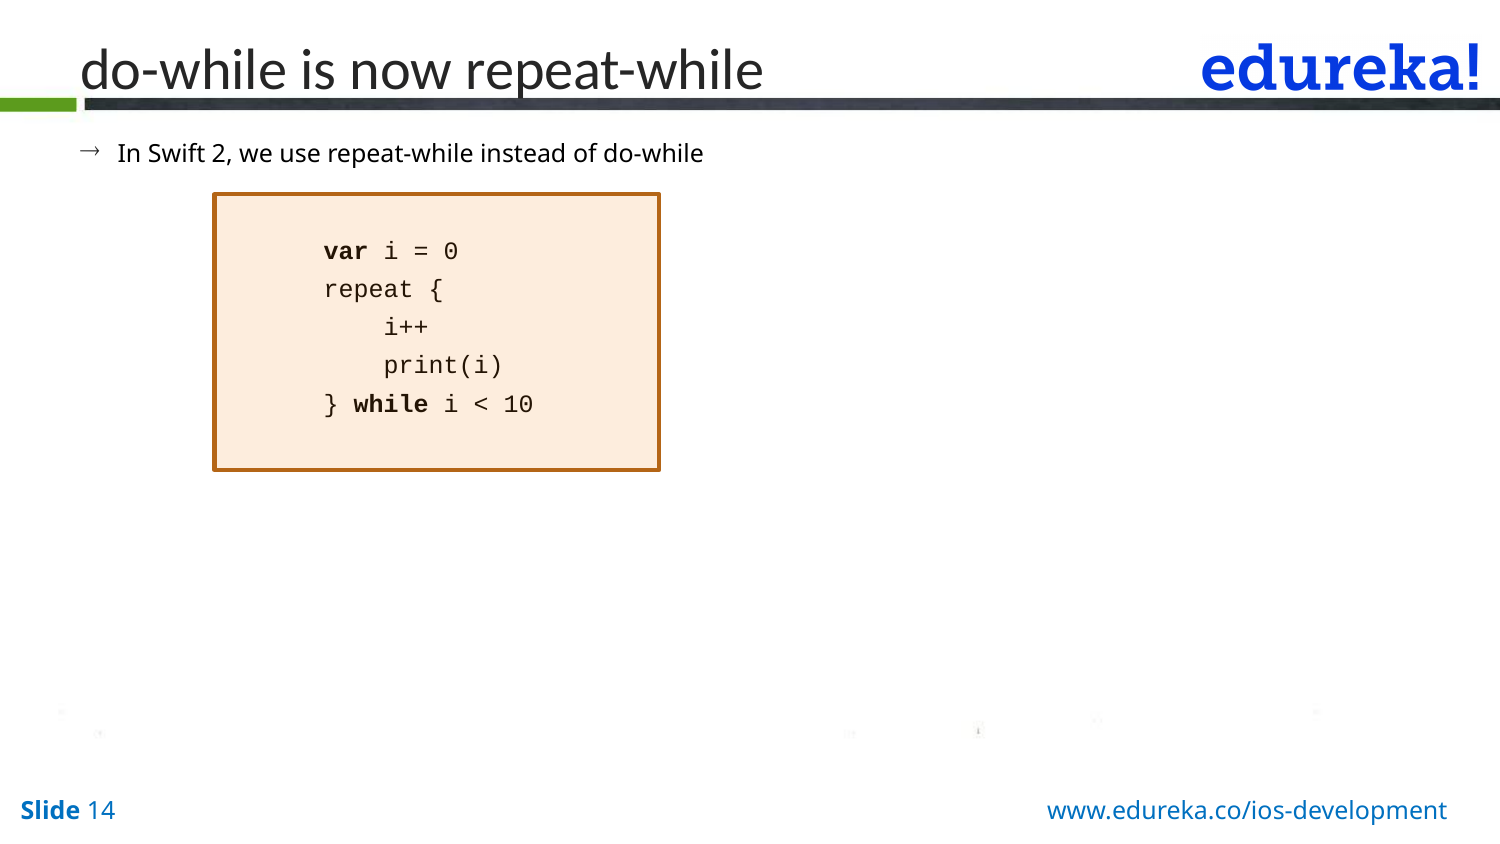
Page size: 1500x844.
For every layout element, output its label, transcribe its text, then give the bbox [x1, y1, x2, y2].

picture [0, 0, 1500, 844]
list In Swift 2, we use repeat-while instead of do-while var i = 0 repeat { i++ print(i) } while i < 10 [64, 107, 1365, 734]
text_box do-while is now repeat-while [65, 23, 1010, 103]
text_box [212, 192, 661, 472]
